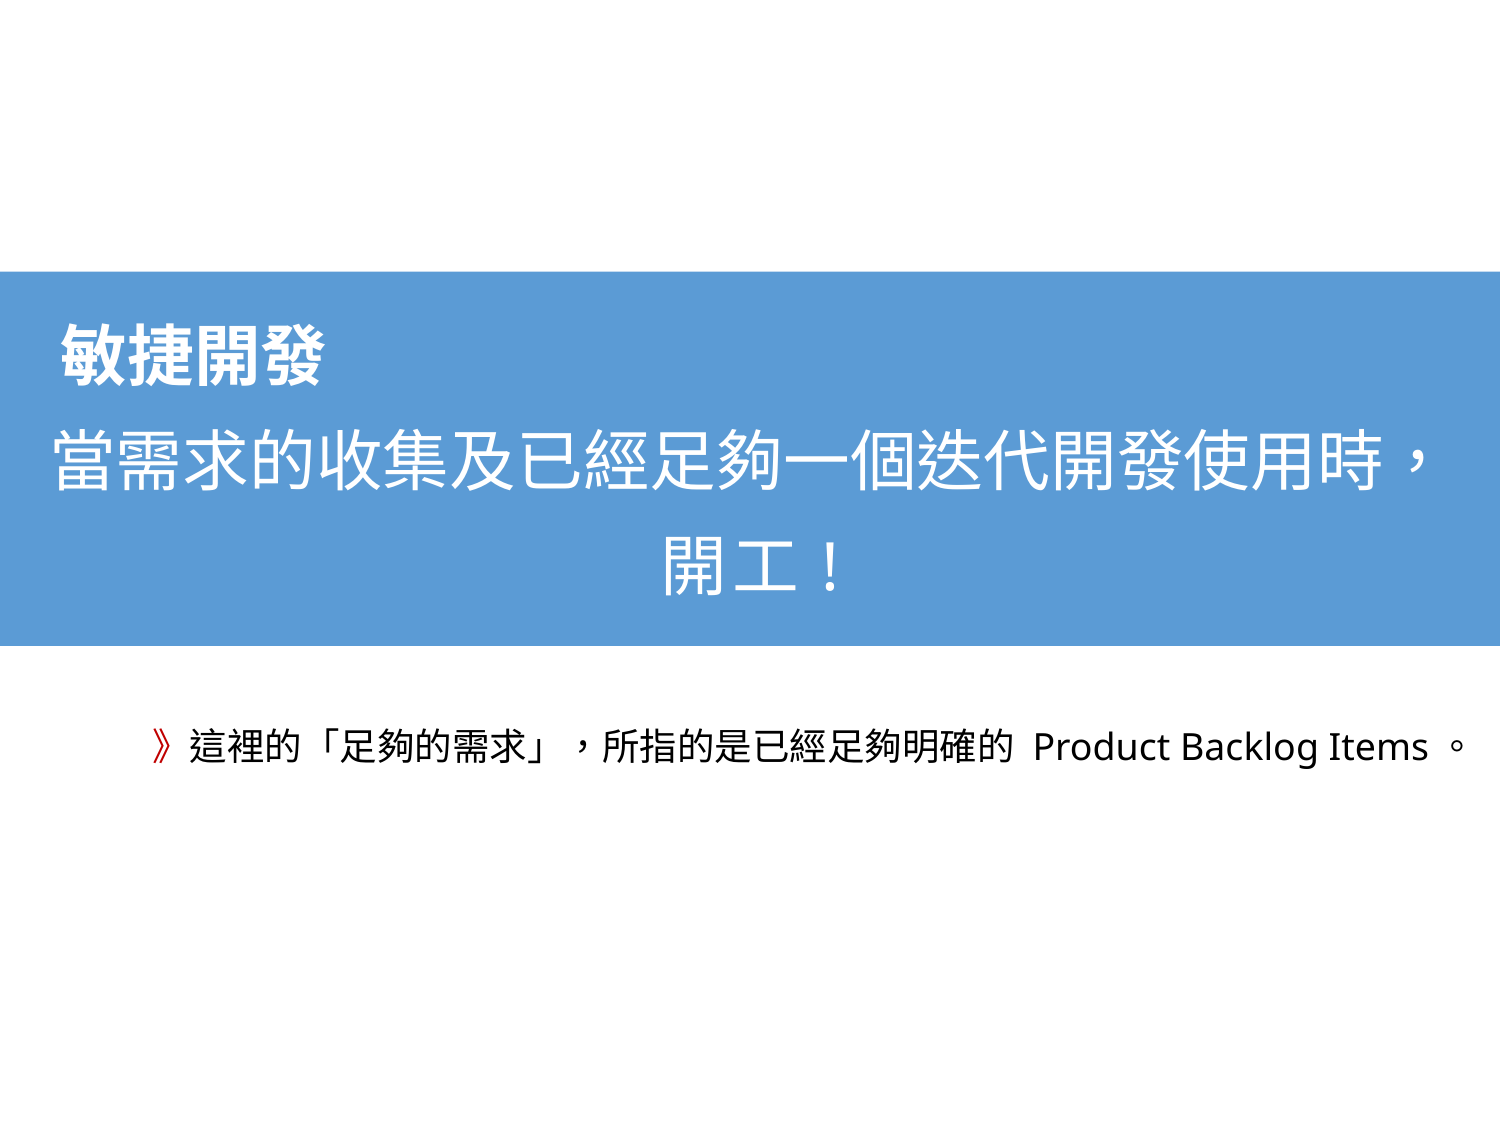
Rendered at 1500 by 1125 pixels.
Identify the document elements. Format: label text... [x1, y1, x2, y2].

text_box 》這裡的「足夠的需求」，所指的是已經足夠明確的 Product Backlog Items。 [137, 715, 1491, 776]
text_box 敏捷開發 當需求的收集及已經足夠一個迭代開發使用時， 開工! [0, 271, 1500, 647]
